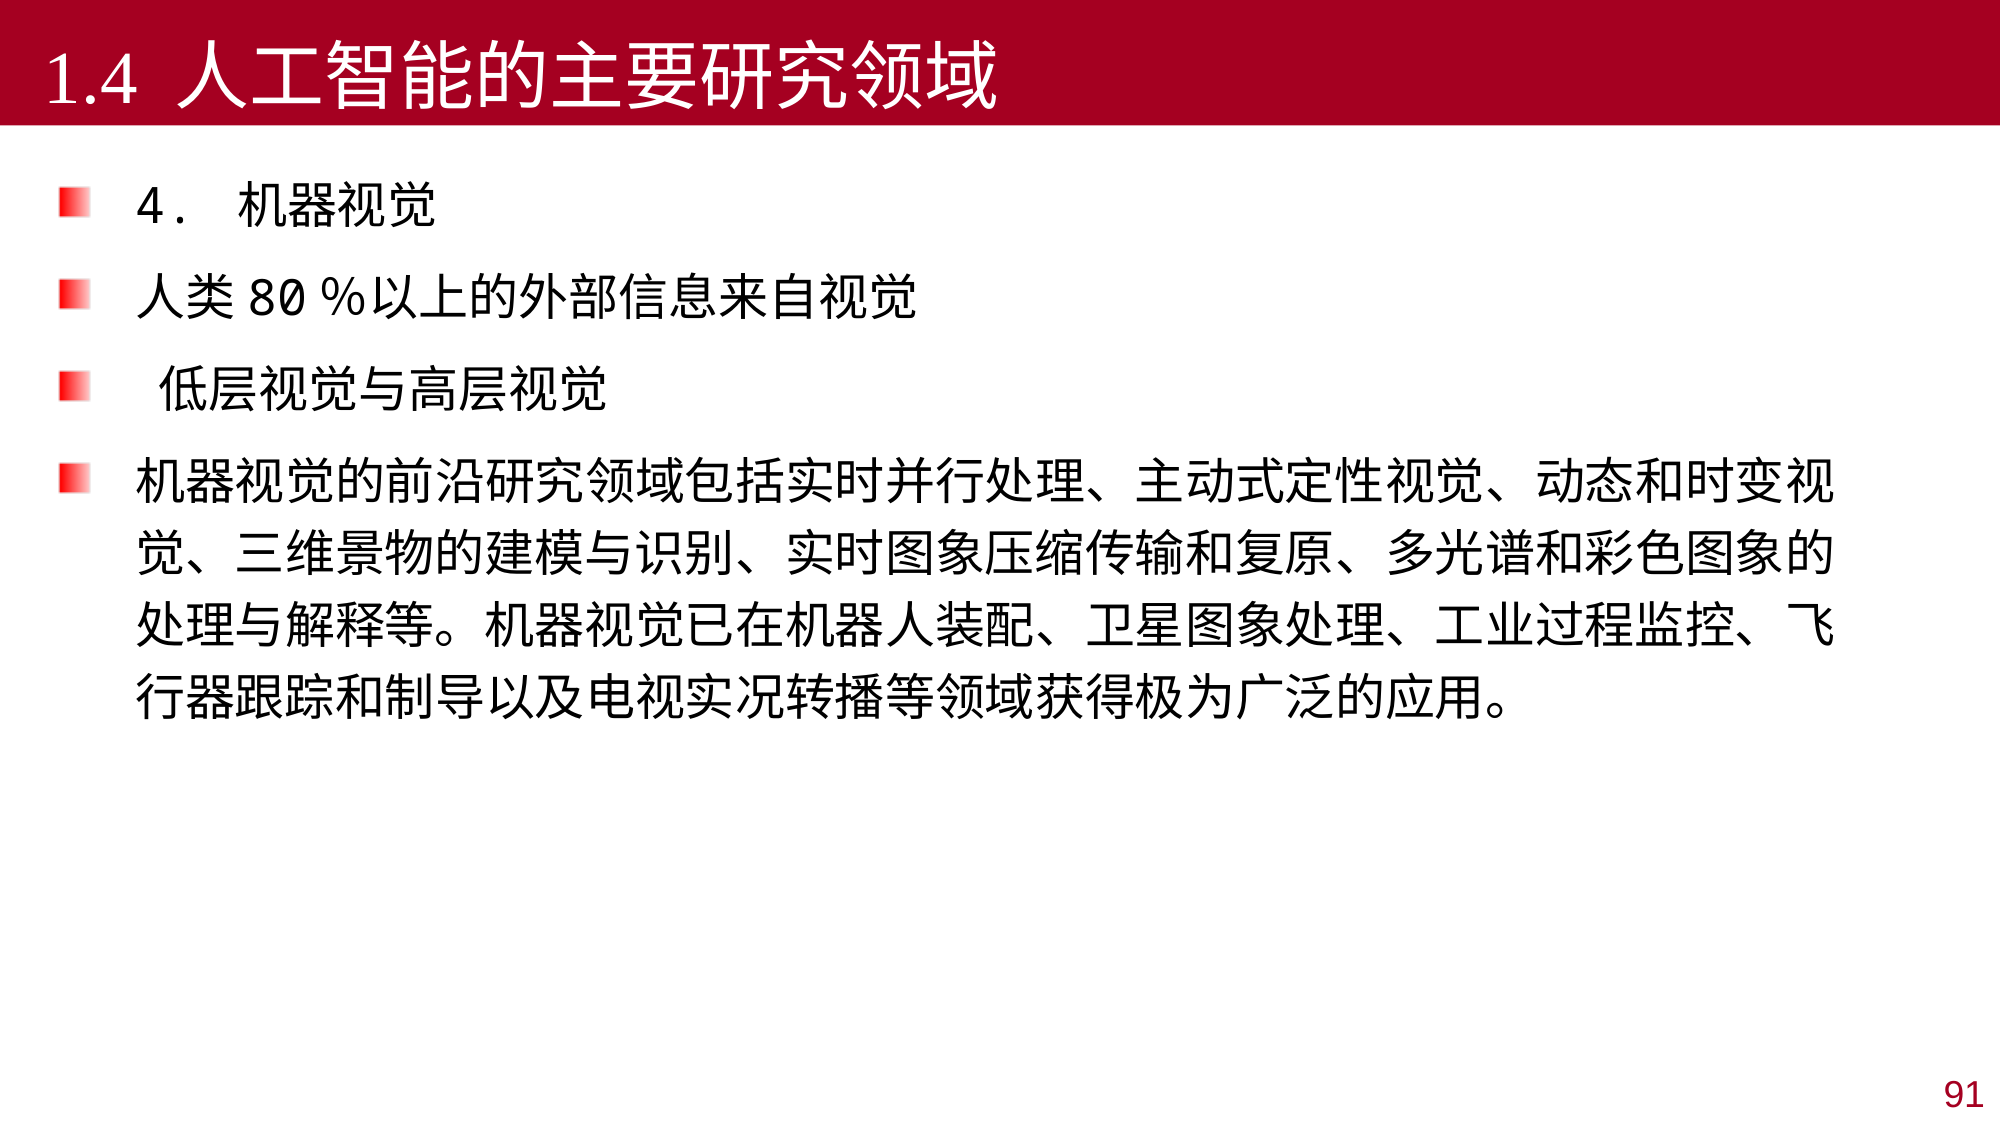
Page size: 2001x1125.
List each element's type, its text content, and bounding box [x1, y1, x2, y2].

slide_number 91 [1566, 1062, 2000, 1122]
picture [57, 185, 94, 221]
picture [57, 277, 94, 313]
text_box 1.4 人工智能的主要研究领域 [0, 0, 2000, 126]
text_box [54, 148, 1969, 1035]
picture [57, 369, 94, 405]
text_box 4. 机器视觉 人类80％以上的外部信息来自视觉 低层视觉与高层视觉 机器视觉的前沿研究领域包括实时并行处理、主动式定性视觉、动态和时变视觉、三维景物的建模与识别、实时图象压缩传输和复原、多光谱和彩色图象的处理与解释等。机器视觉已在机器人装配、卫星图象处理、工业过程监控、飞行器跟踪和制导以及电视实况转播等领域获得极为广泛的应用。 [43, 153, 1886, 1012]
picture [57, 461, 94, 497]
